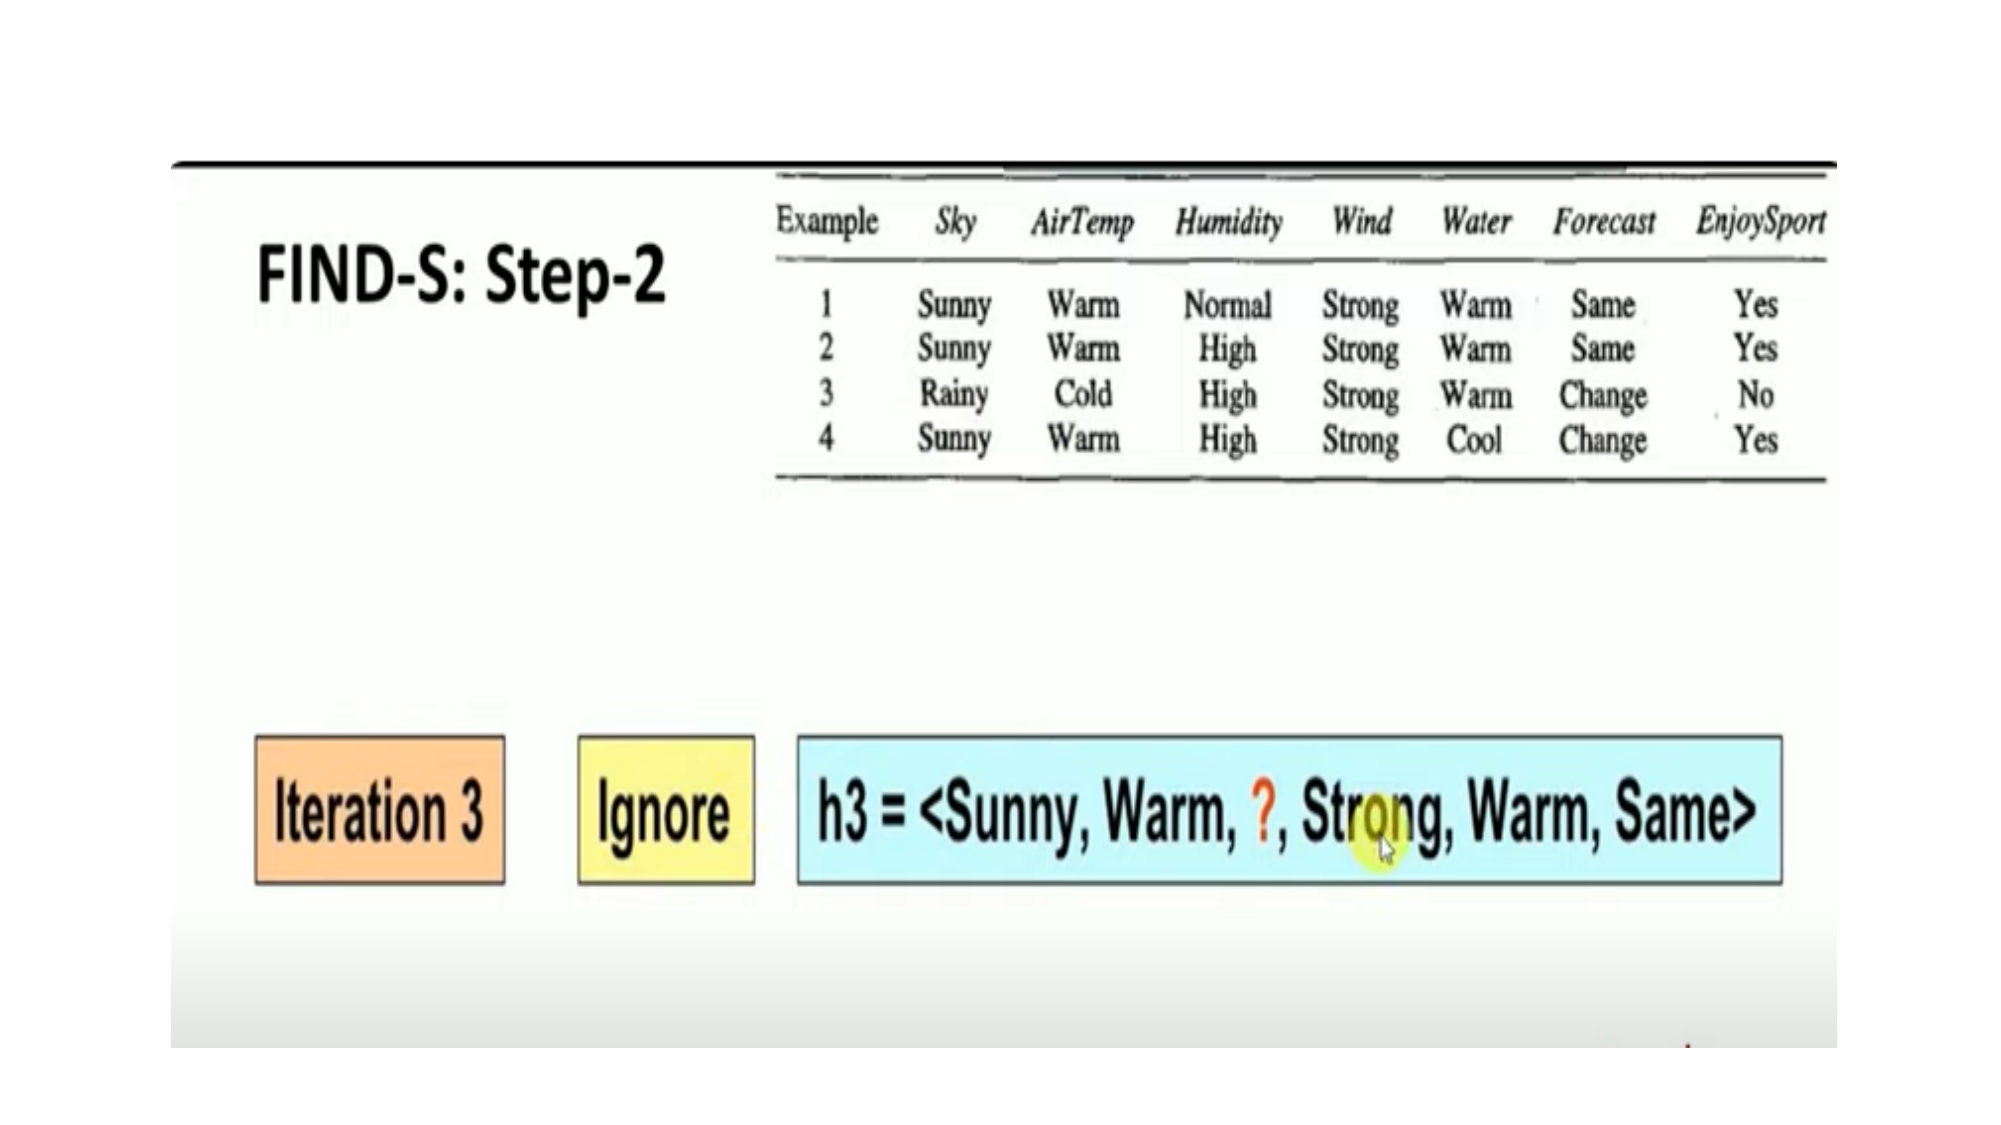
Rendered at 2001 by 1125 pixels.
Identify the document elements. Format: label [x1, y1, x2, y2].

picture [171, 149, 1837, 1048]
